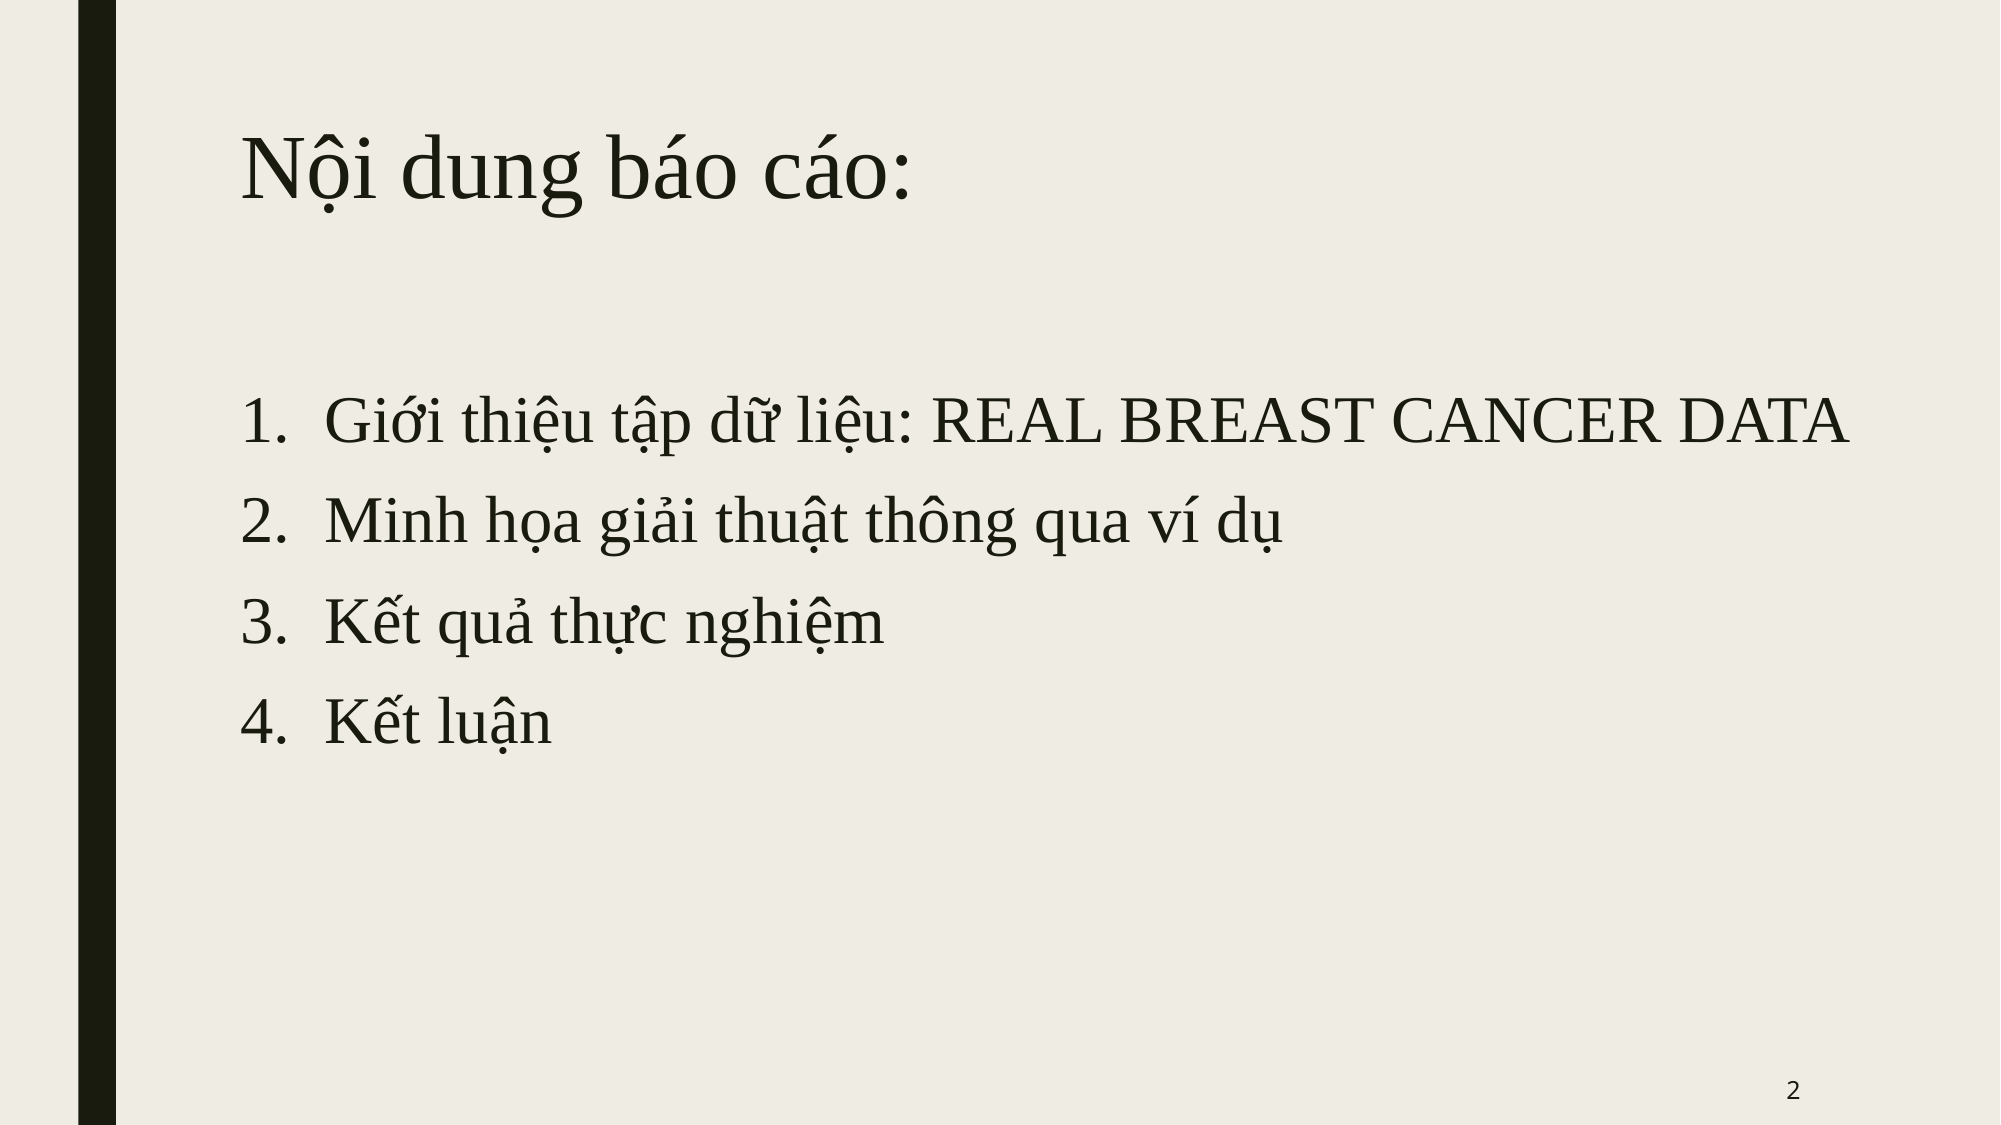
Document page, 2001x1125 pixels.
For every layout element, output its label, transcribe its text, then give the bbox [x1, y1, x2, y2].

slide_number 2 [1553, 1058, 1816, 1125]
list Giới thiệu tập dữ liệu: REAL BREAST CANCER DATA Minh họa giải thuật thông qua ví dụ Kết quả thực nghiệm Kết luận [225, 375, 1875, 963]
title Nội dung báo cáo: [225, 112, 1800, 357]
